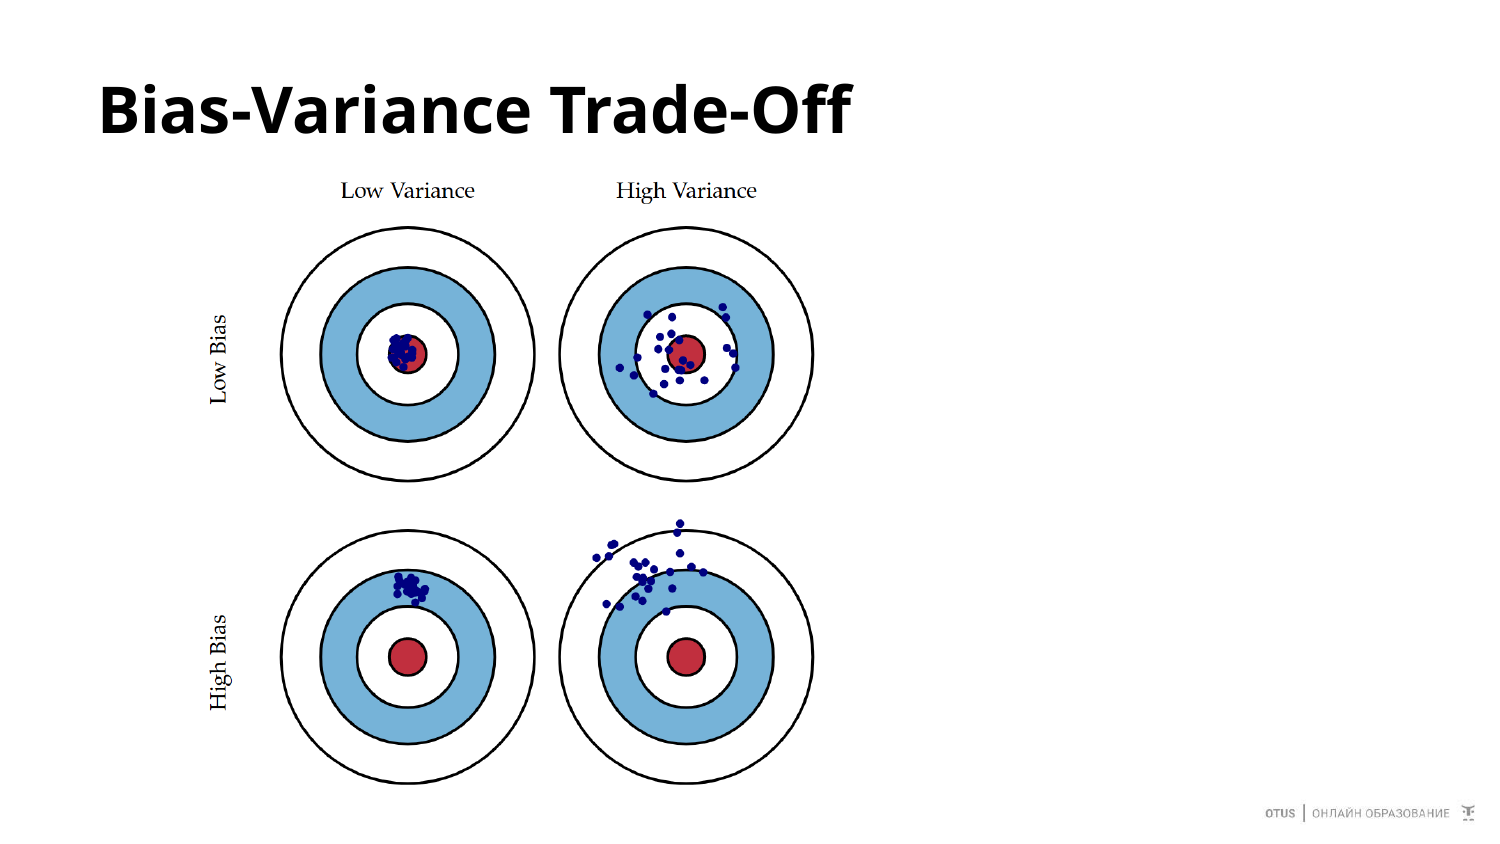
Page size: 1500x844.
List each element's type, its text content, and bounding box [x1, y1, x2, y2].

title Bias-Variance Trade-Off [82, 54, 1480, 234]
picture [187, 171, 852, 813]
picture [1262, 799, 1475, 825]
